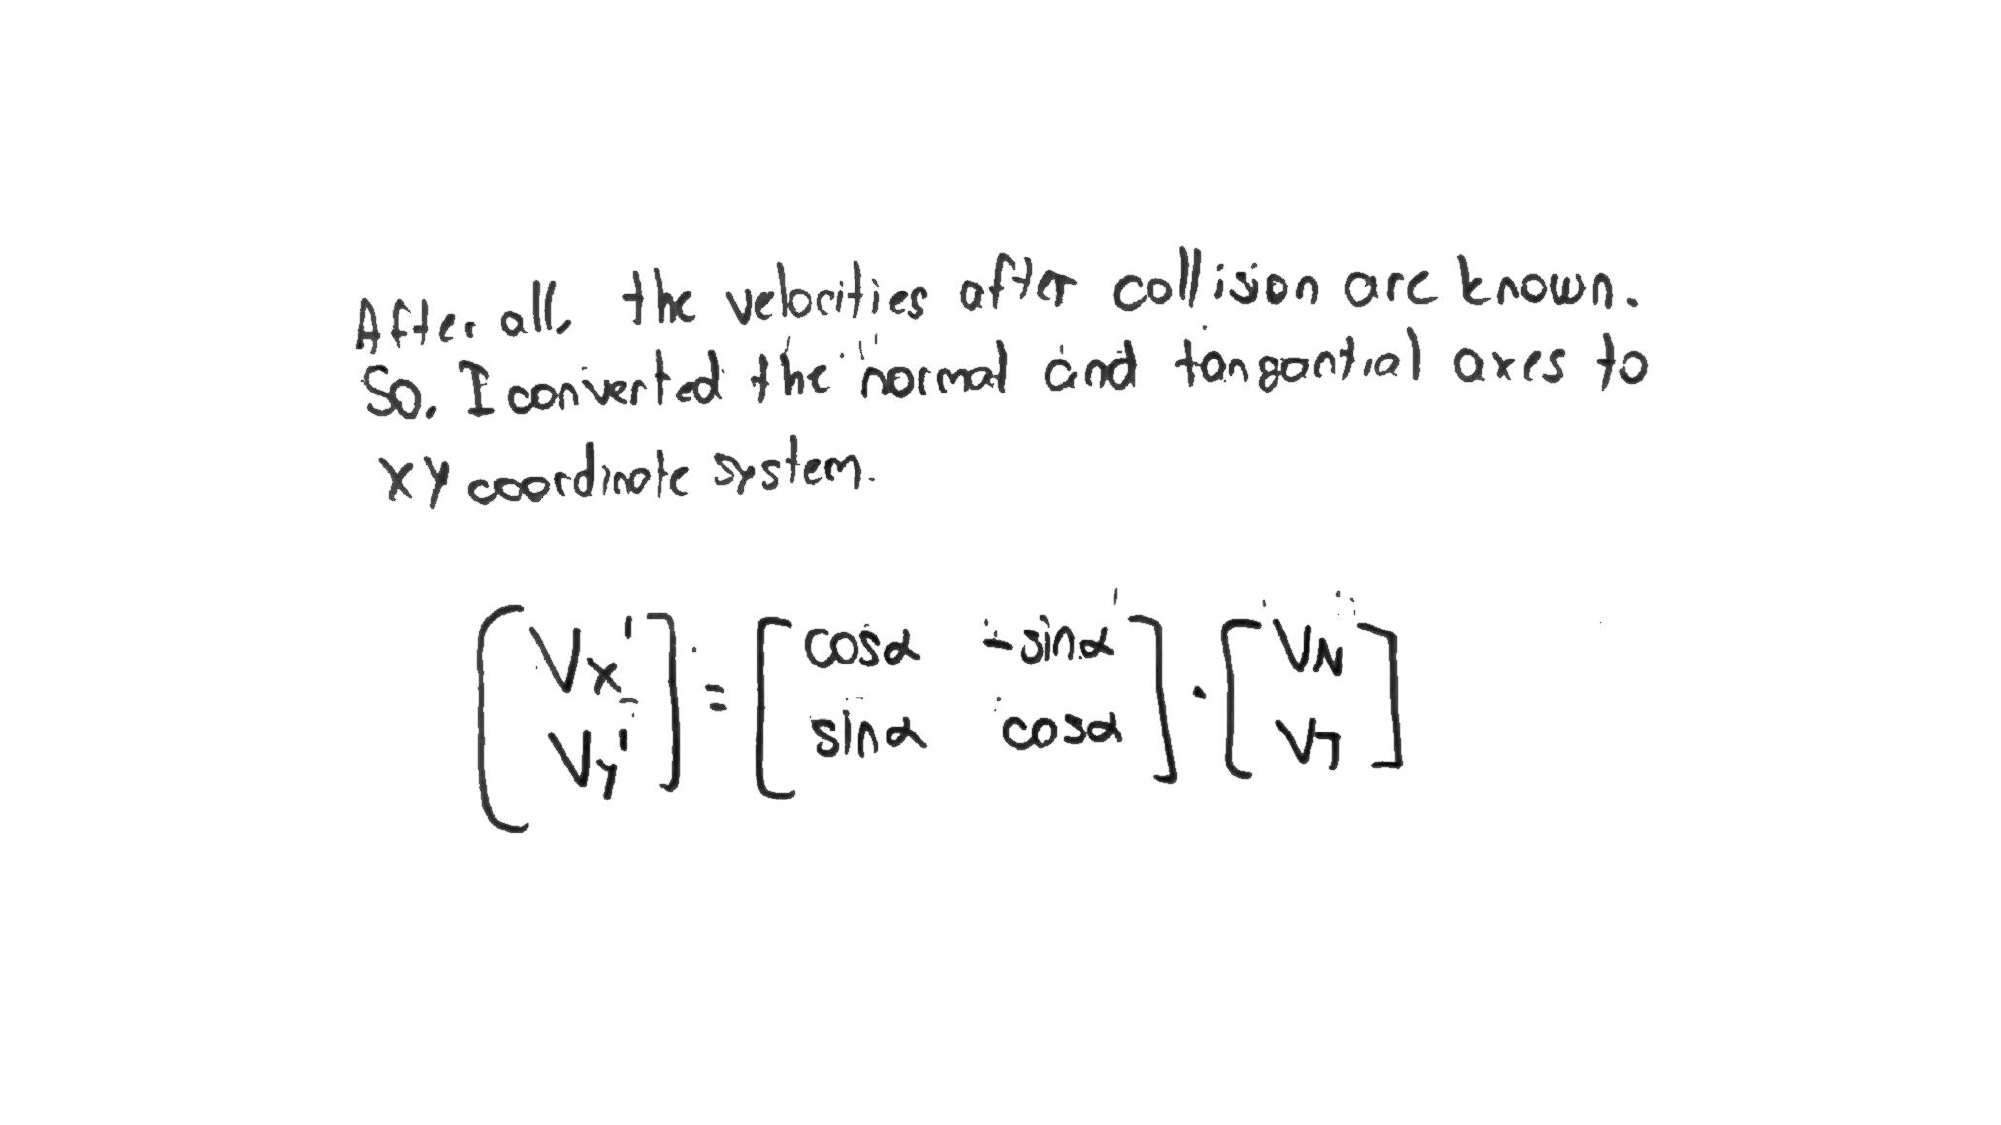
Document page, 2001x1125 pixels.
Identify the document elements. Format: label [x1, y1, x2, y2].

picture [329, 224, 1671, 901]
